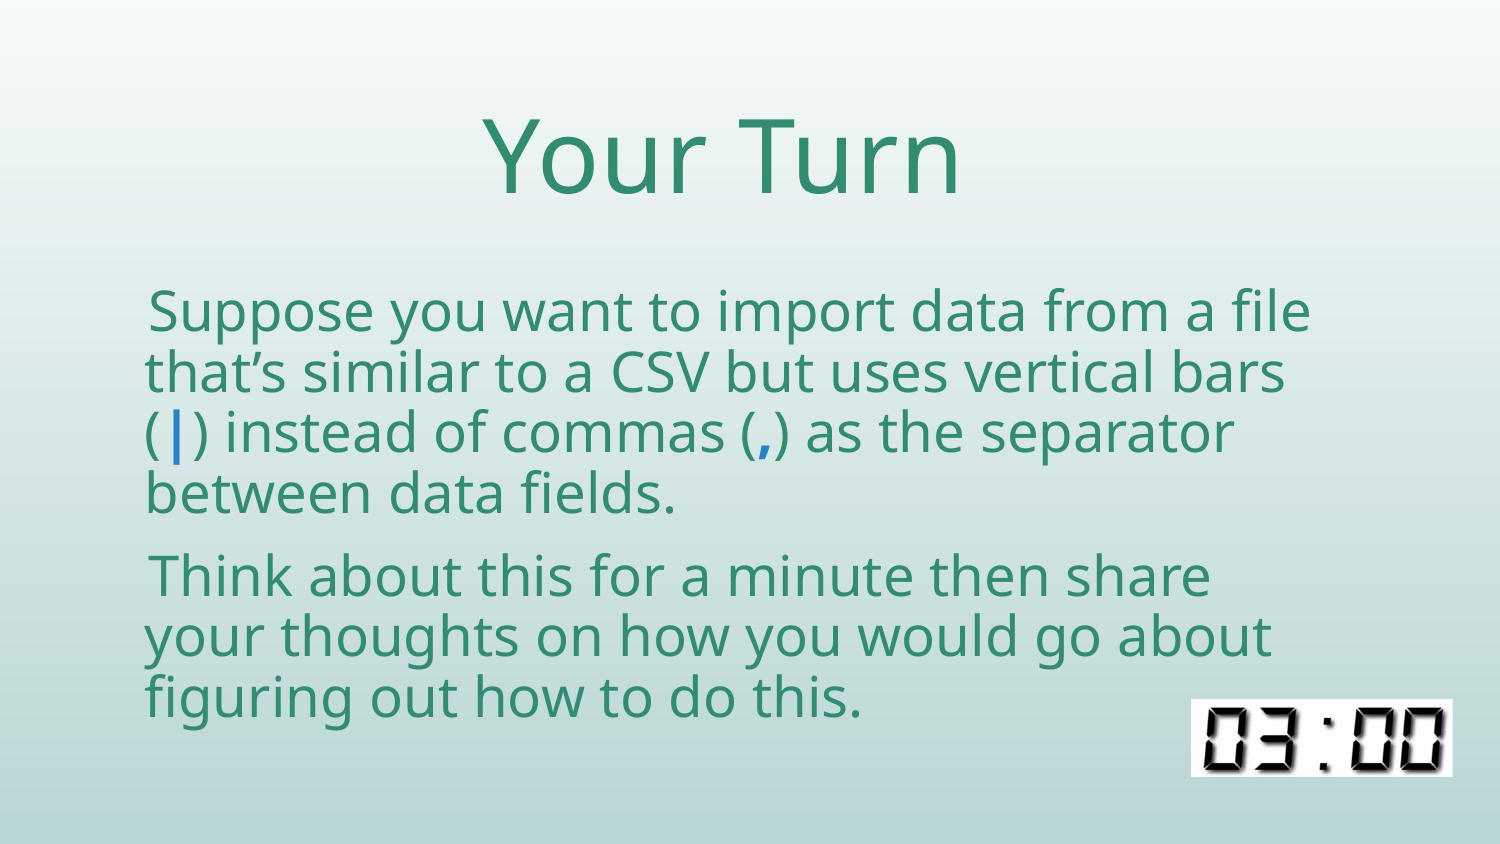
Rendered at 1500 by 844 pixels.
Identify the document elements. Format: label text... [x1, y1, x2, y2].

title Your Turn [126, 71, 1322, 257]
picture [1191, 699, 1453, 777]
list Suppose you want to import data from a file that’s similar to a CSV but uses vertical bars (|) instead of commas (,) as the separator between data fields. Think about this for a minute then share your thoughts on how you would go about figuring out how to do this. [126, 275, 1322, 772]
